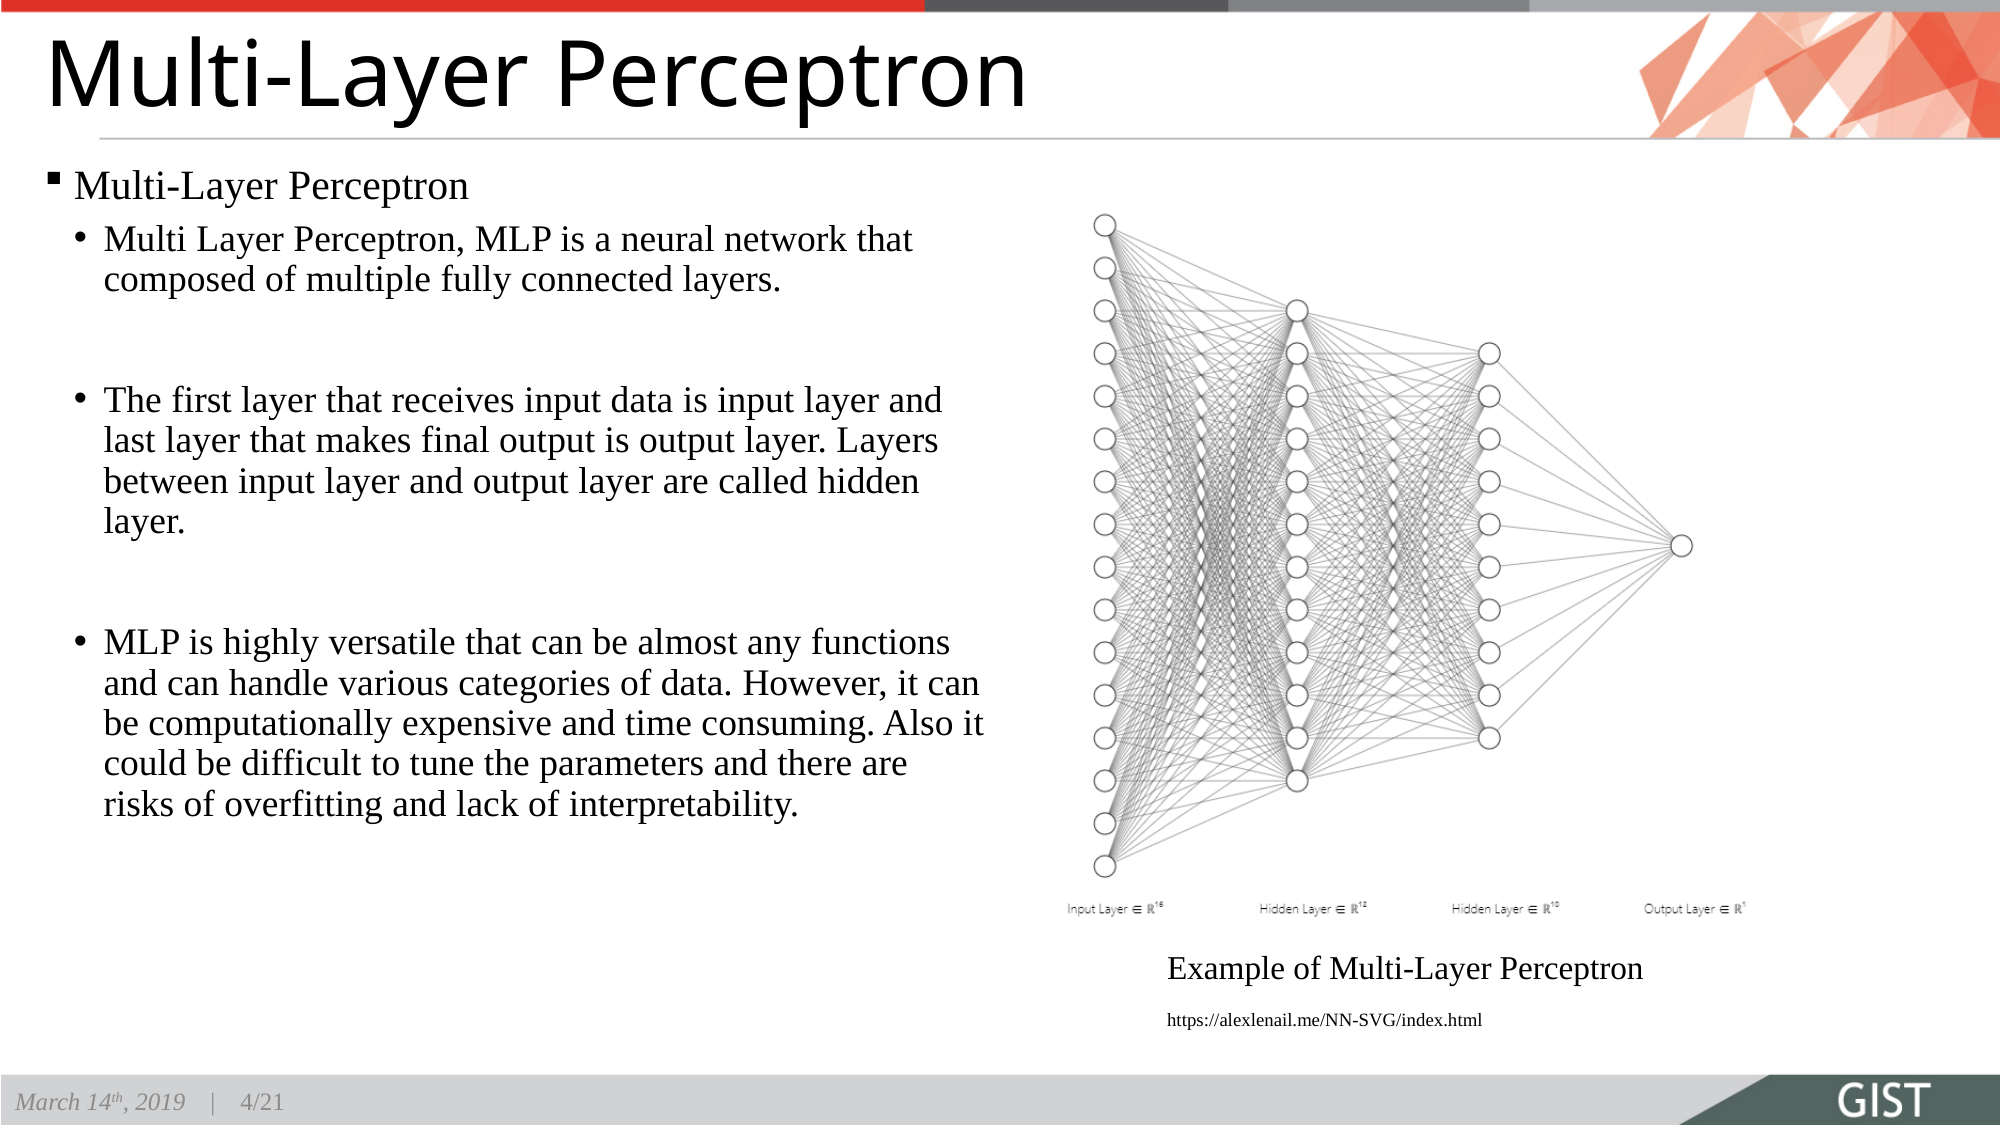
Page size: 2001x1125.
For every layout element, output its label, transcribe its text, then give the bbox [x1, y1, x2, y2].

picture [0, 0, 2000, 1125]
text_box Example of Multi-Layer Perceptron https://alexlenail.me/NN-SVG/index.html [1152, 939, 1660, 1039]
list Multi-Layer Perceptron Multi Layer Perceptron, MLP is a neural network that composed of multiple fully connected layers. The first layer that receives input data is input layer and last layer that makes final output is output layer. Layers between input layer and output layer are called hidden layer. MLP is highly versatile that can be almost any functions and can handle various categories of data. However, it can be computationally expensive and time consuming. Also it could be difficult to tune the parameters and there are risks of overfitting and lack of interpretability. [29, 155, 1002, 1043]
title Multi-Layer Perceptron [29, 17, 1971, 136]
